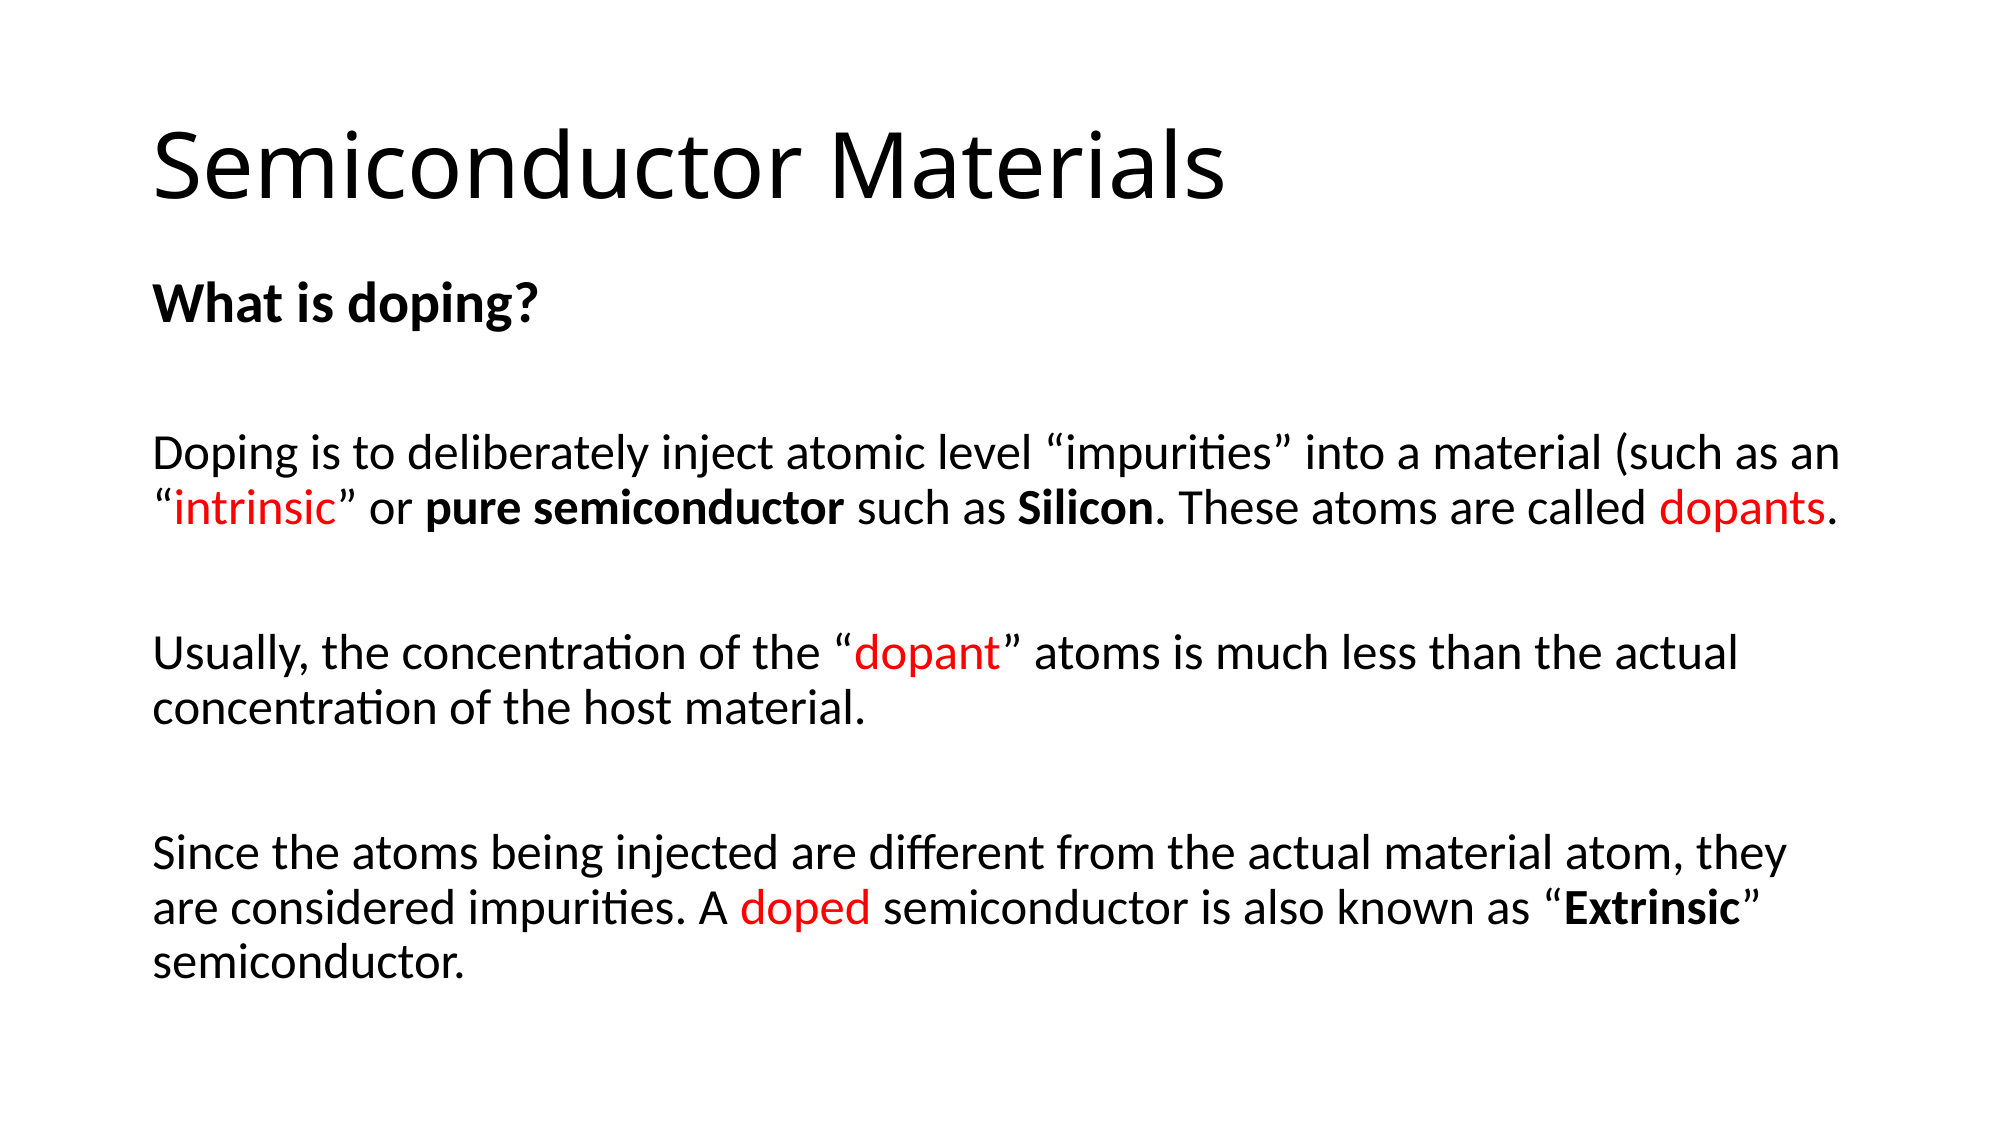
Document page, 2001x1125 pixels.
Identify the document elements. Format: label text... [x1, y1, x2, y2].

title Semiconductor Materials [137, 59, 1863, 264]
list What is doping? Doping is to deliberately inject atomic level “impurities” into a material (such as an “intrinsic” or pure semiconductor such as Silicon. These atoms are called dopants. Usually, the concentration of the “dopant” atoms is much less than the actual concentration of the host material. Since the atoms being injected are different from the actual material atom, they are considered impurities. A doped semiconductor is also known as “Extrinsic” semiconductor. [137, 264, 1863, 1031]
